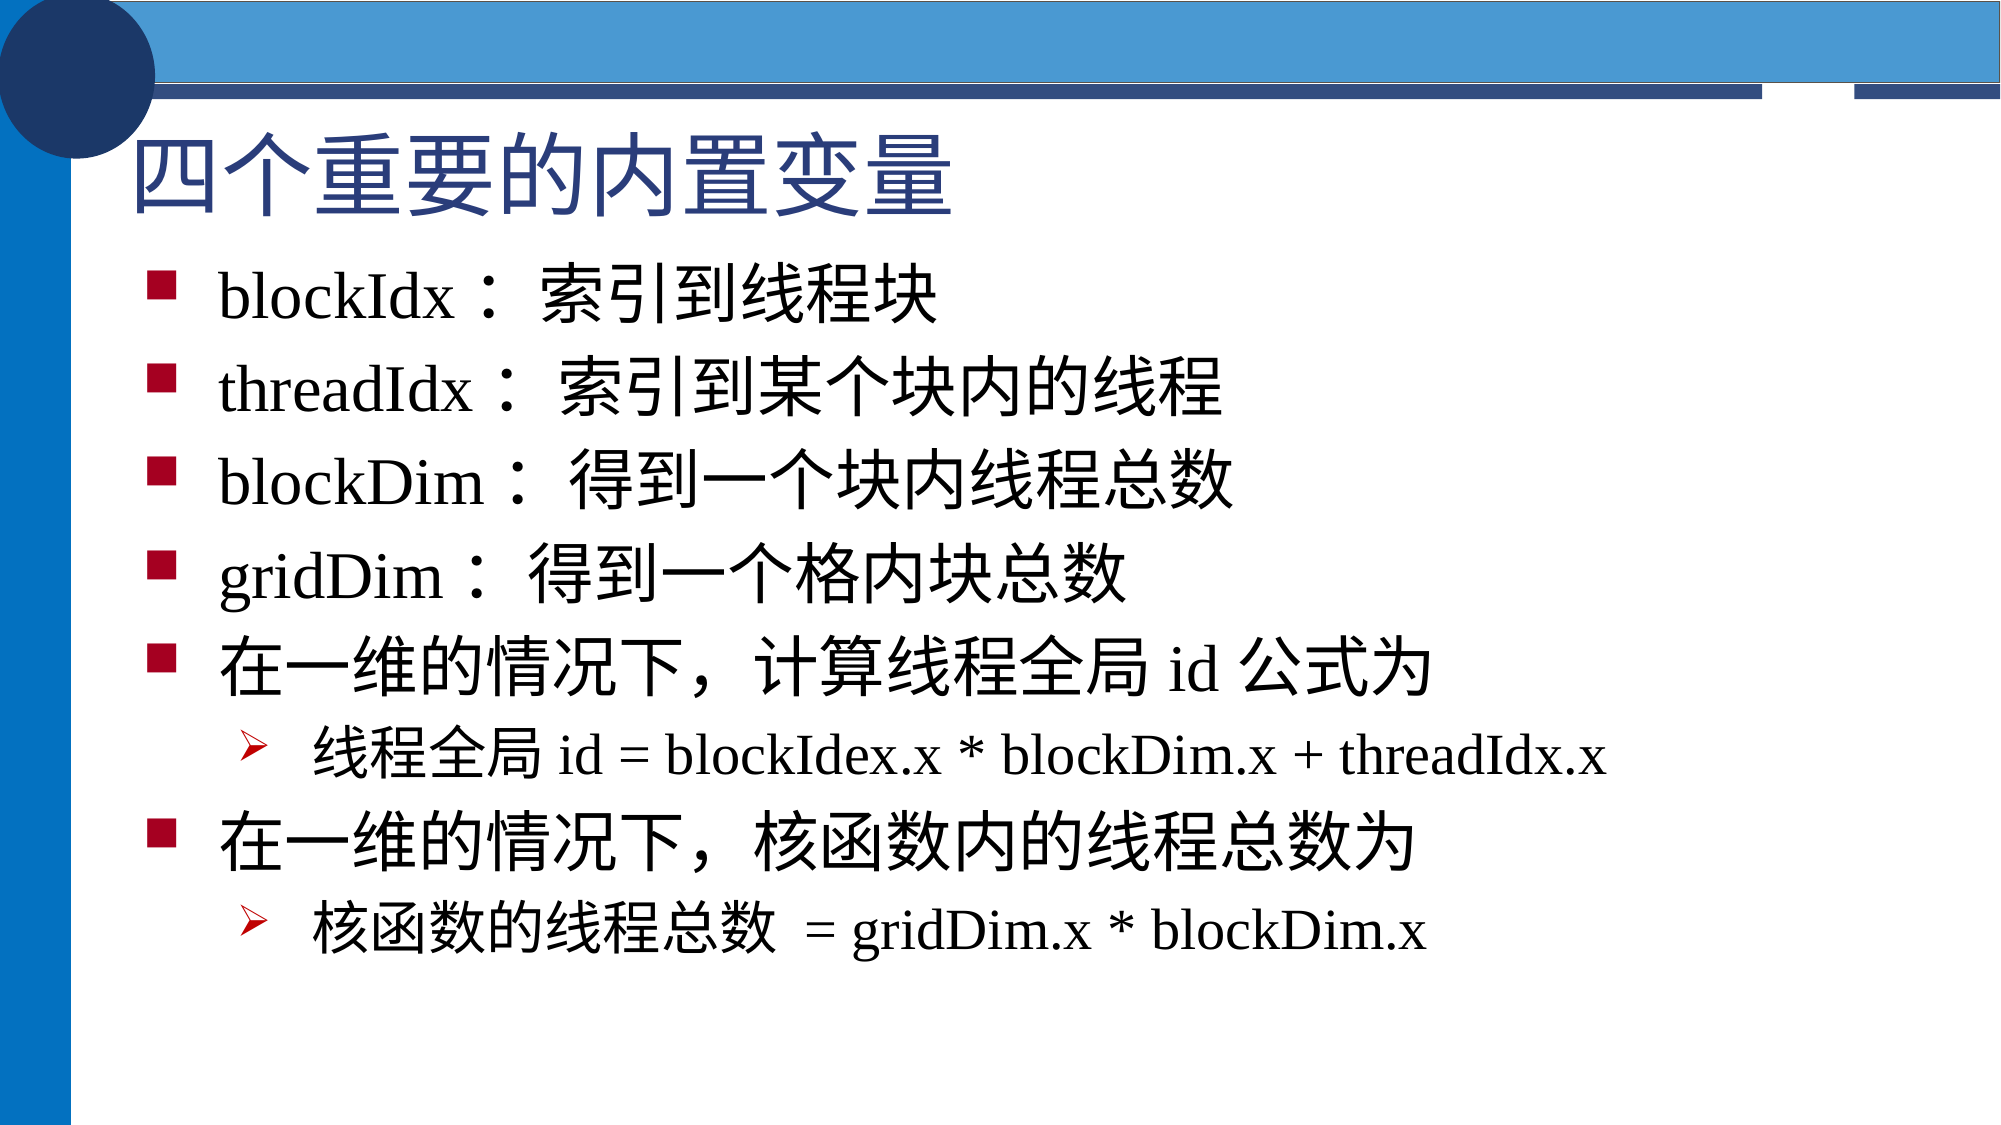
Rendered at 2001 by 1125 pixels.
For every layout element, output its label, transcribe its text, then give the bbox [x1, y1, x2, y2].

list blockIdx：索引到线程块 threadIdx：索引到某个块内的线程 blockDim：得到一个块内线程总数 gridDim：得到一个格内块总数 在一维的情况下，计算线程全局id公式为 线程全局id = blockIdex.x * blockDim.x + threadIdx.x 在一维的情况下，核函数内的线程总数为 核函数的线程总数 = gridDim.x * blockDim.x [128, 244, 1829, 1125]
title 四个重要的内置变量 [114, 47, 1815, 236]
